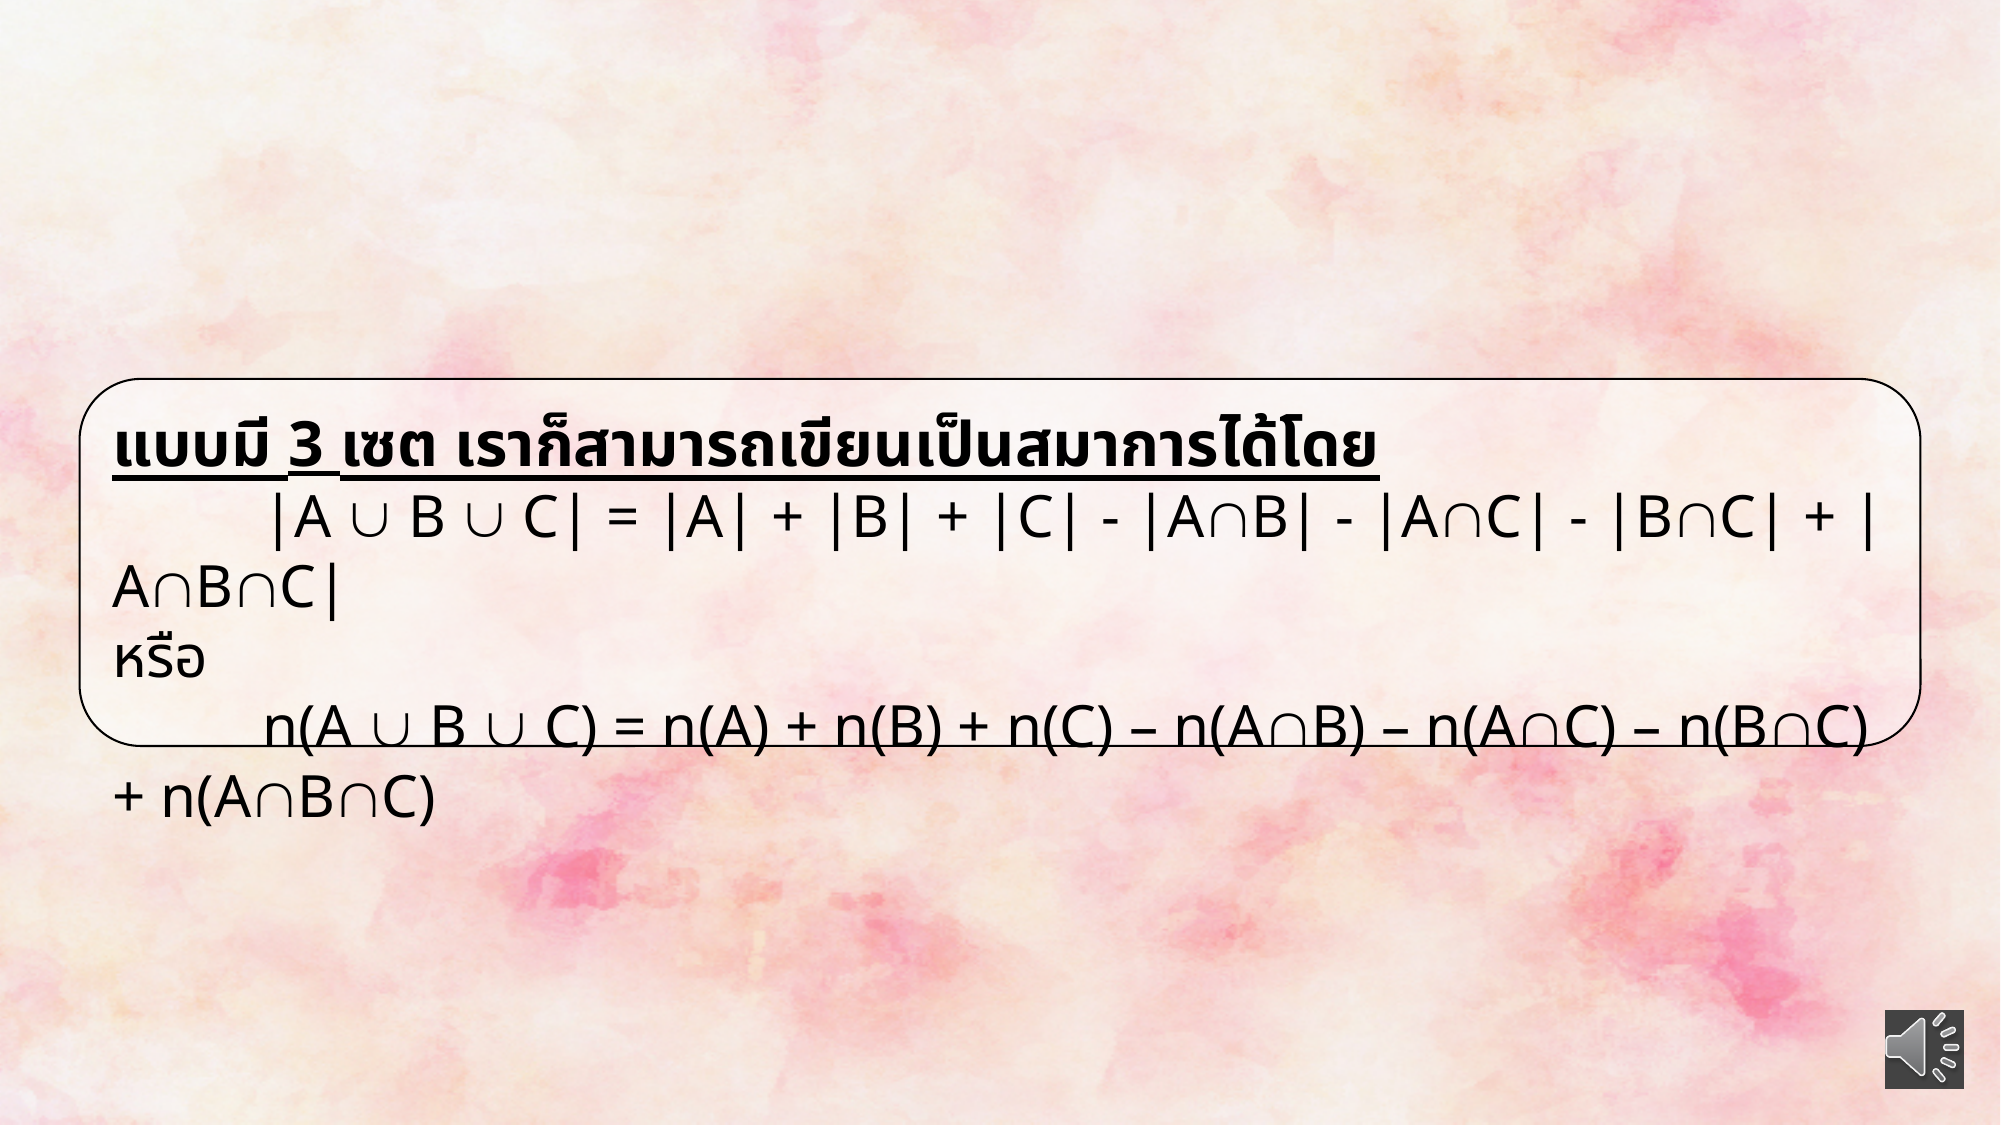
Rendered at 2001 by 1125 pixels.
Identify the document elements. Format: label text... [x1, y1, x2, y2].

picture [0, 0, 2001, 1125]
text_box แบบมี 3 เซต เราก็สามารถเขียนเป็นสมาการได้โดย |A  B  C| = |A| + |B| + |C| - |AB| - |AC| - |BC| + |ABC| หรือ n(A  B  C) = n(A) + n(B) + n(C) – n(AB) – n(AC) – n(BC) + n(ABC) [78, 377, 1922, 748]
